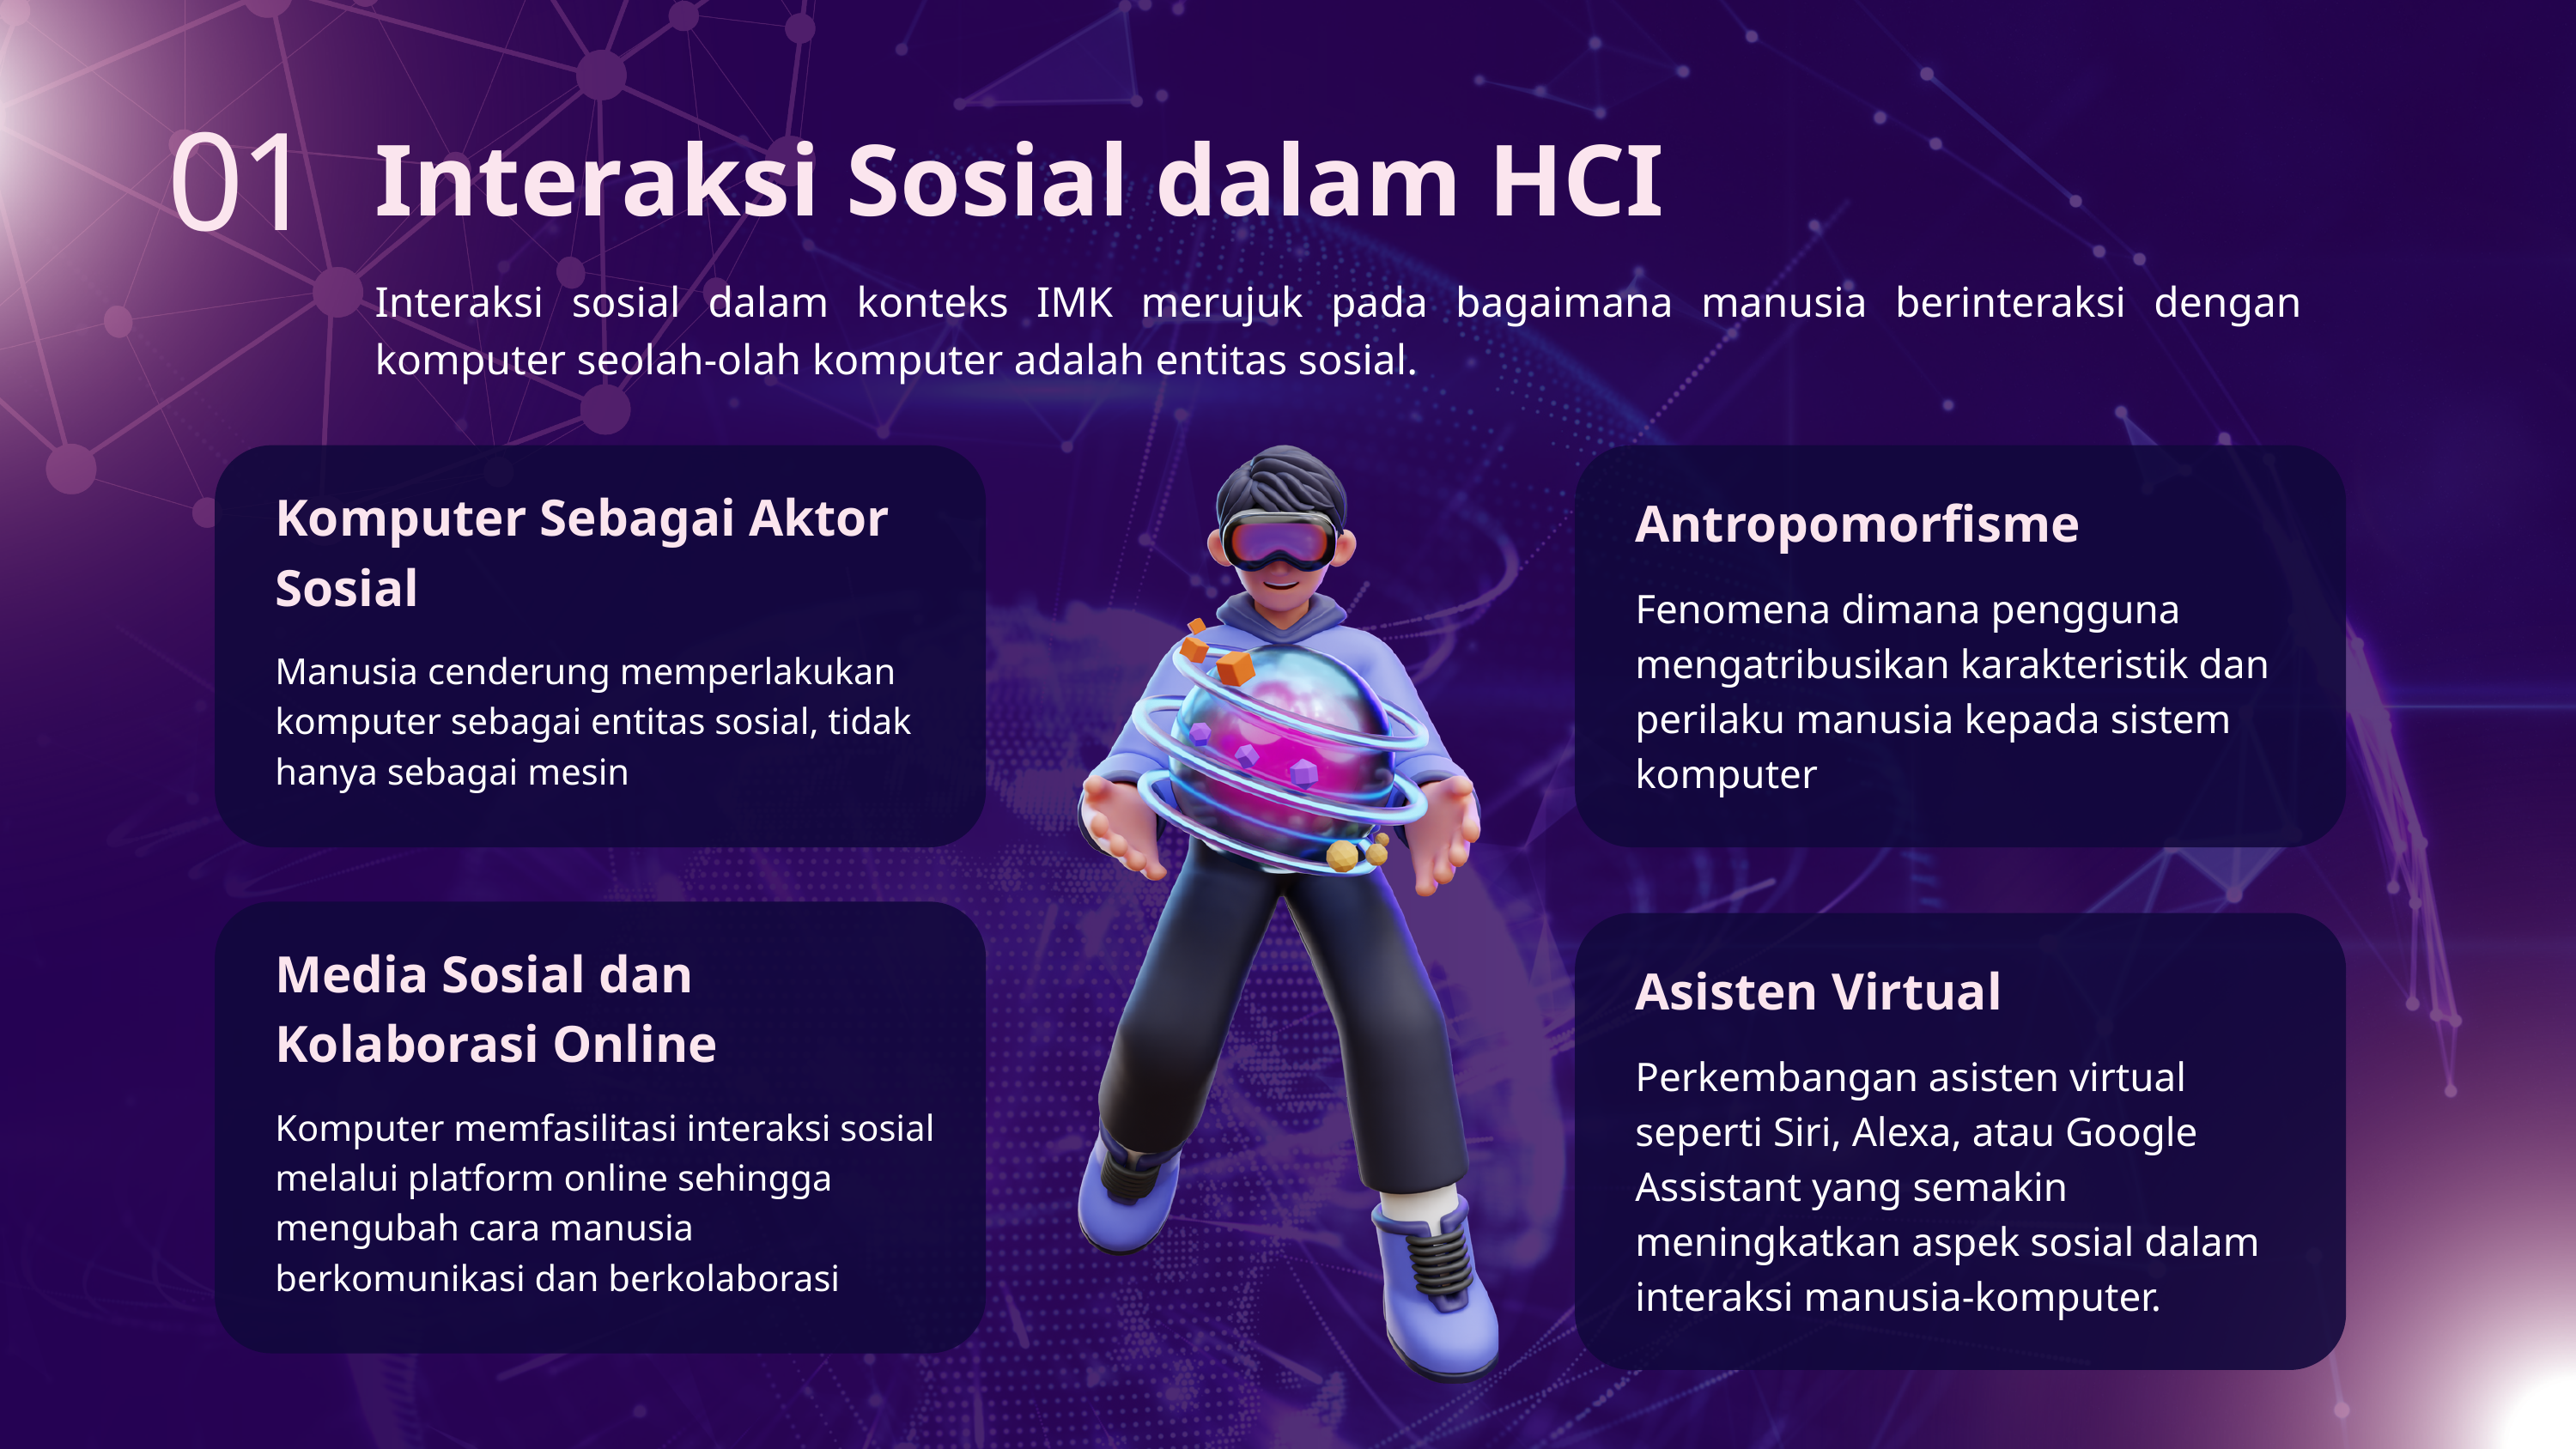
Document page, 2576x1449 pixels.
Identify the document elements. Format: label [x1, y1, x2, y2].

text_box [0, 0, 2576, 1449]
text_box [1574, 912, 2347, 1371]
text_box [214, 445, 987, 848]
text_box [214, 901, 987, 1354]
text_box [1574, 445, 2347, 848]
